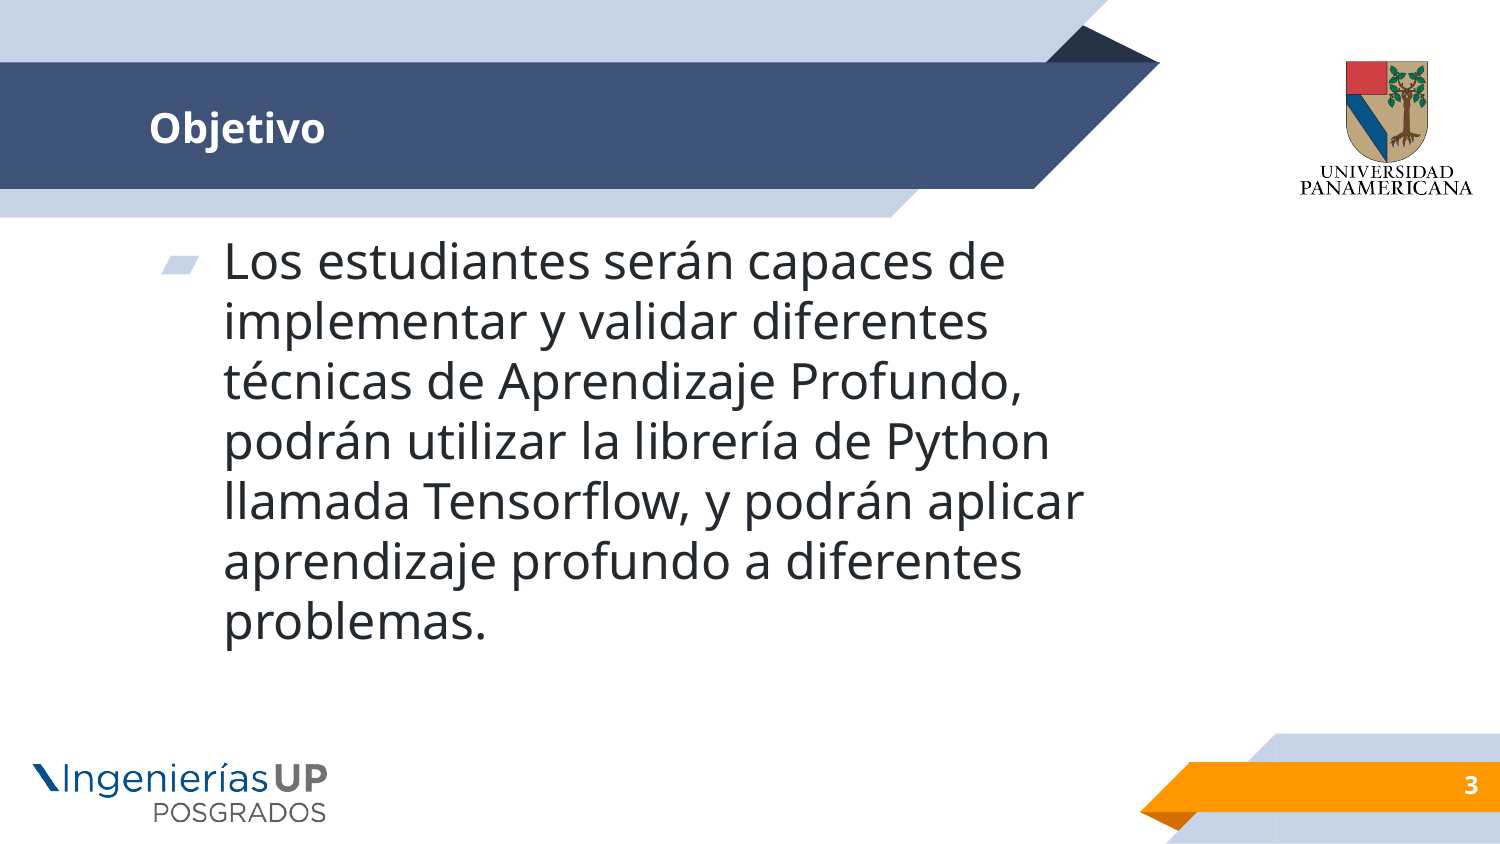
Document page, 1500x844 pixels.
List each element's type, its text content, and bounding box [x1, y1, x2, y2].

picture [15, 737, 344, 844]
title Objetivo [133, 64, 1035, 190]
list Los estudiantes serán capaces de implementar y validar diferentes técnicas de Aprendizaje Profundo, podrán utilizar la librería de Python llamada Tensorflow, y podrán aplicar aprendizaje profundo a diferentes problemas. [133, 217, 1140, 734]
slide_number 3 [1249, 760, 1494, 813]
picture [1286, 44, 1490, 210]
